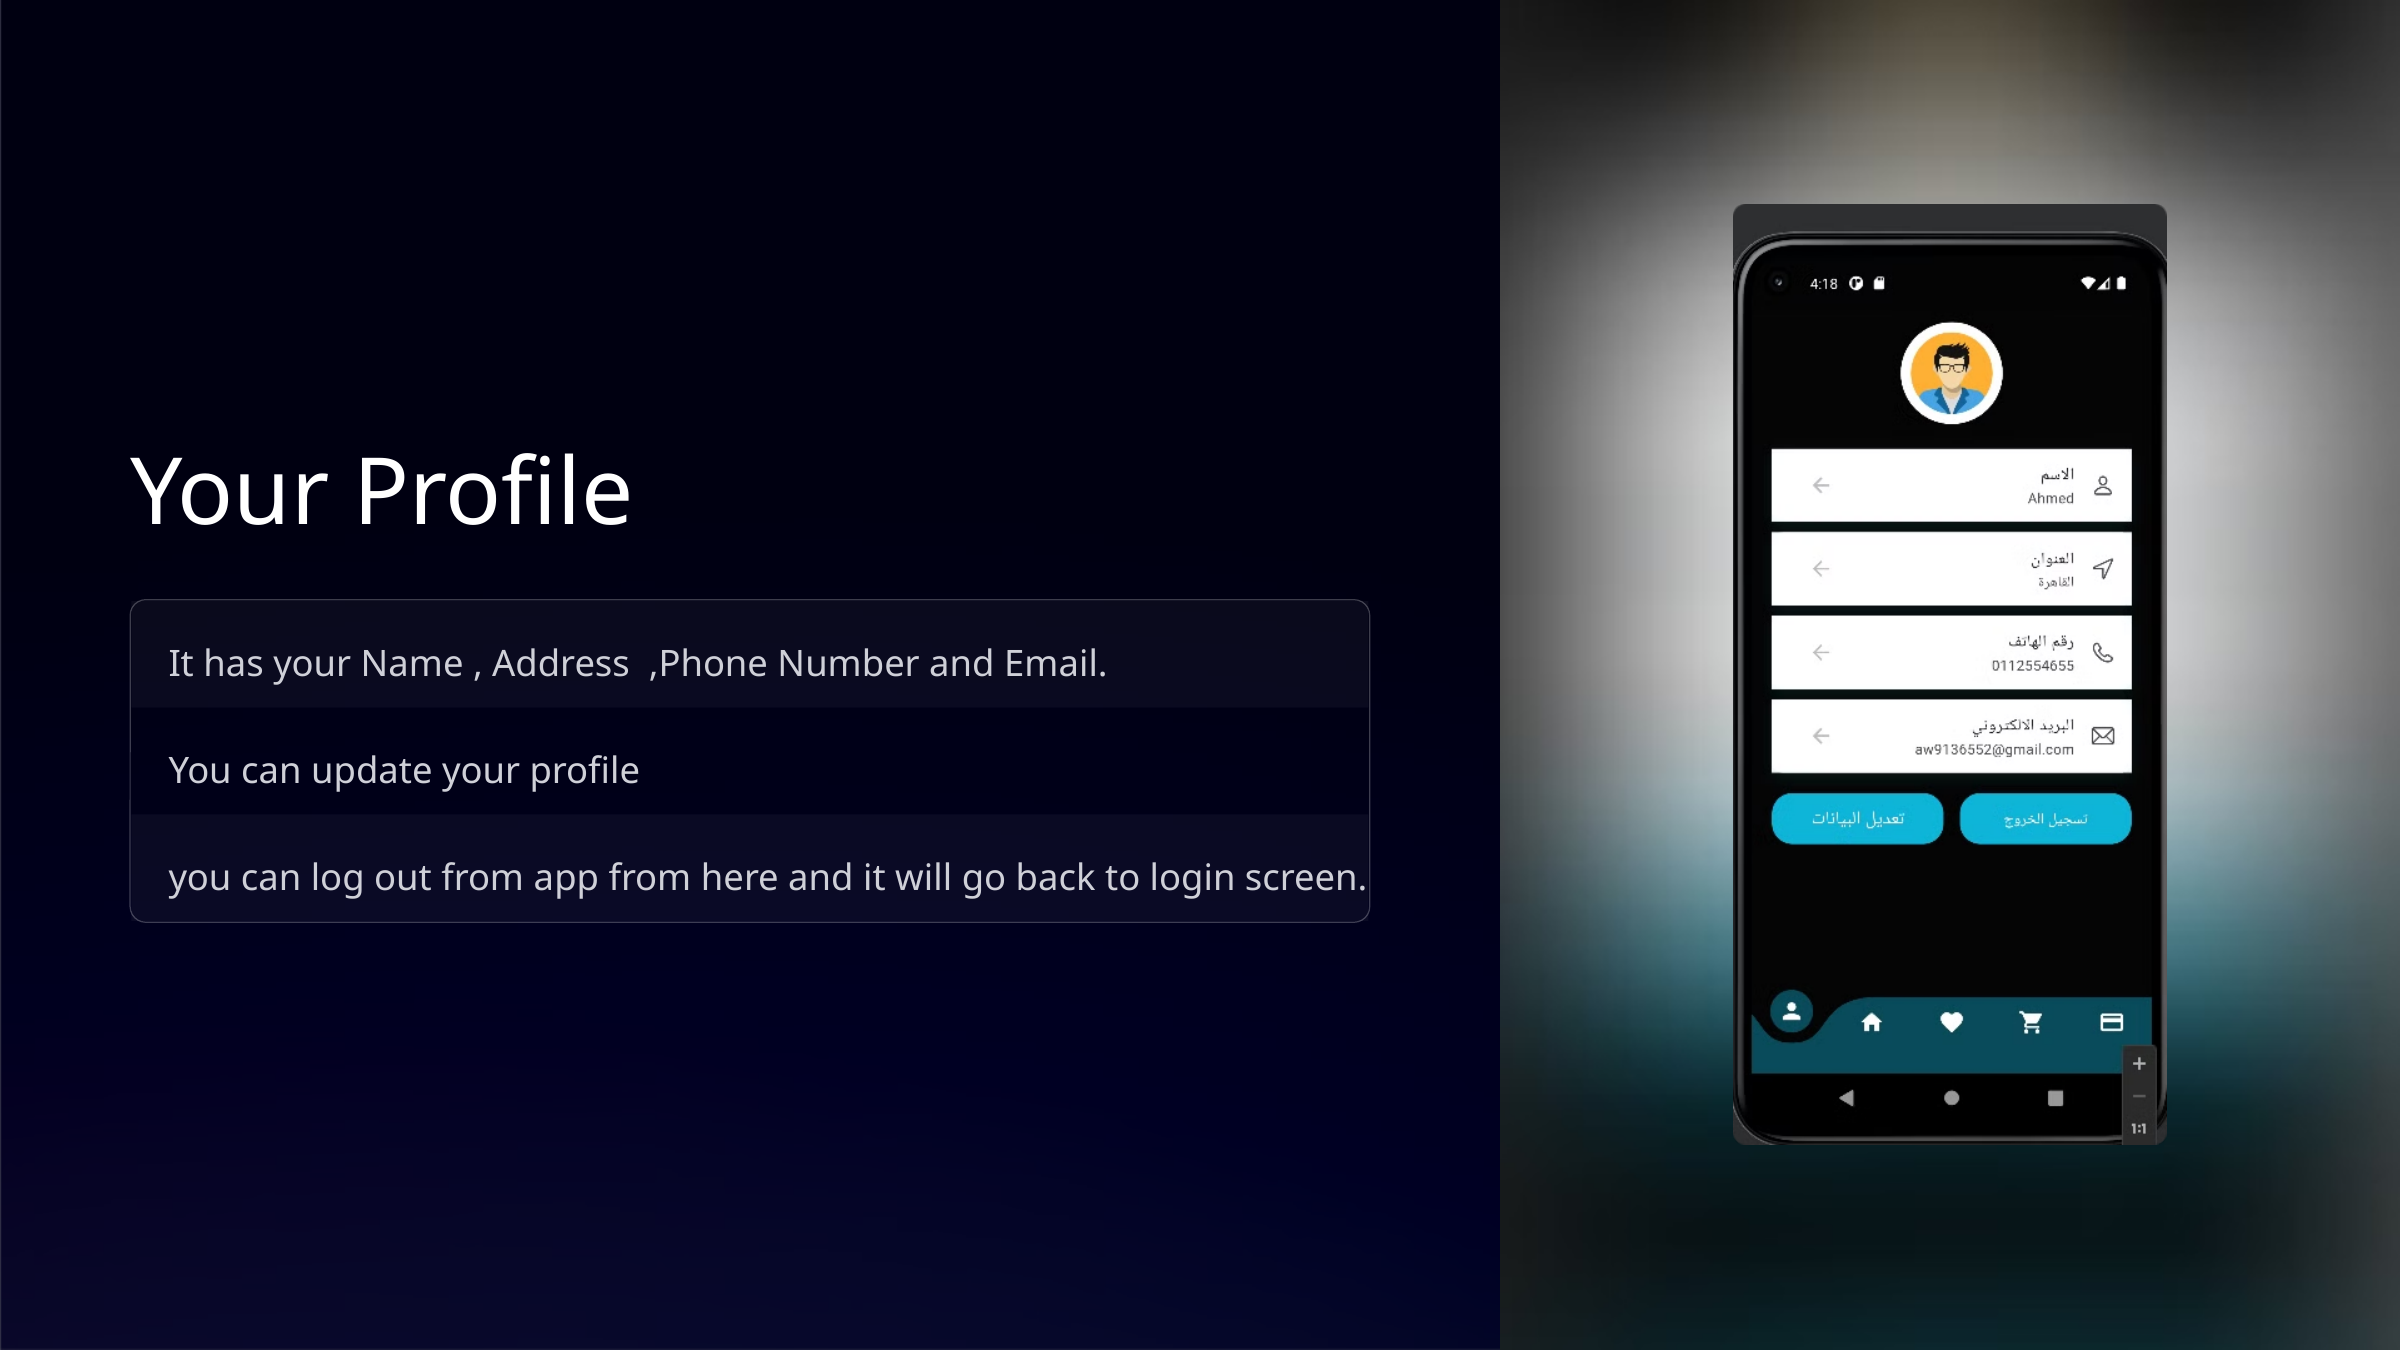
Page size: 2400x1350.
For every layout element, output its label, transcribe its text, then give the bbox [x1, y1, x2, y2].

text_box you can log out from app from here and it will go back to login screen. [168, 837, 1332, 898]
text_box You can update your profile [168, 731, 1332, 791]
text_box Your Profile [130, 427, 1061, 544]
text_box It has your Name , Address ,Phone Number and Email. [168, 624, 1332, 684]
picture [1499, 0, 2400, 1350]
text_box [131, 707, 1369, 814]
text_box [131, 814, 1369, 921]
text_box [131, 600, 1369, 707]
